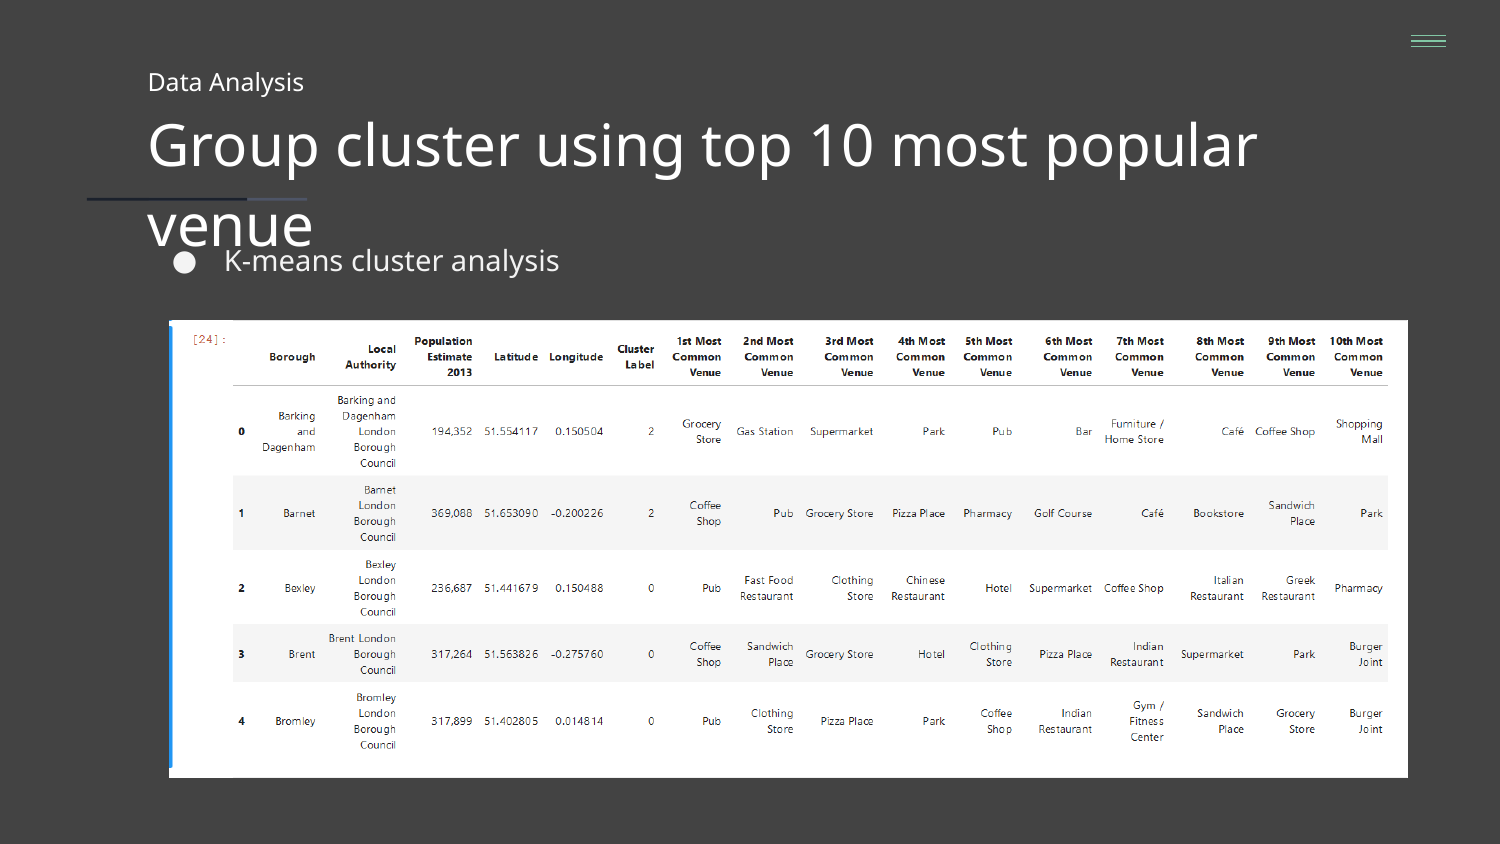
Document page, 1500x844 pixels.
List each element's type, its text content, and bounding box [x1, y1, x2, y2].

list Group cluster using top 10 most popular venue [132, 82, 1445, 189]
text_box K-means cluster analysis [134, 226, 1417, 777]
picture [168, 320, 1408, 778]
title Data Analysis [132, 51, 1283, 82]
